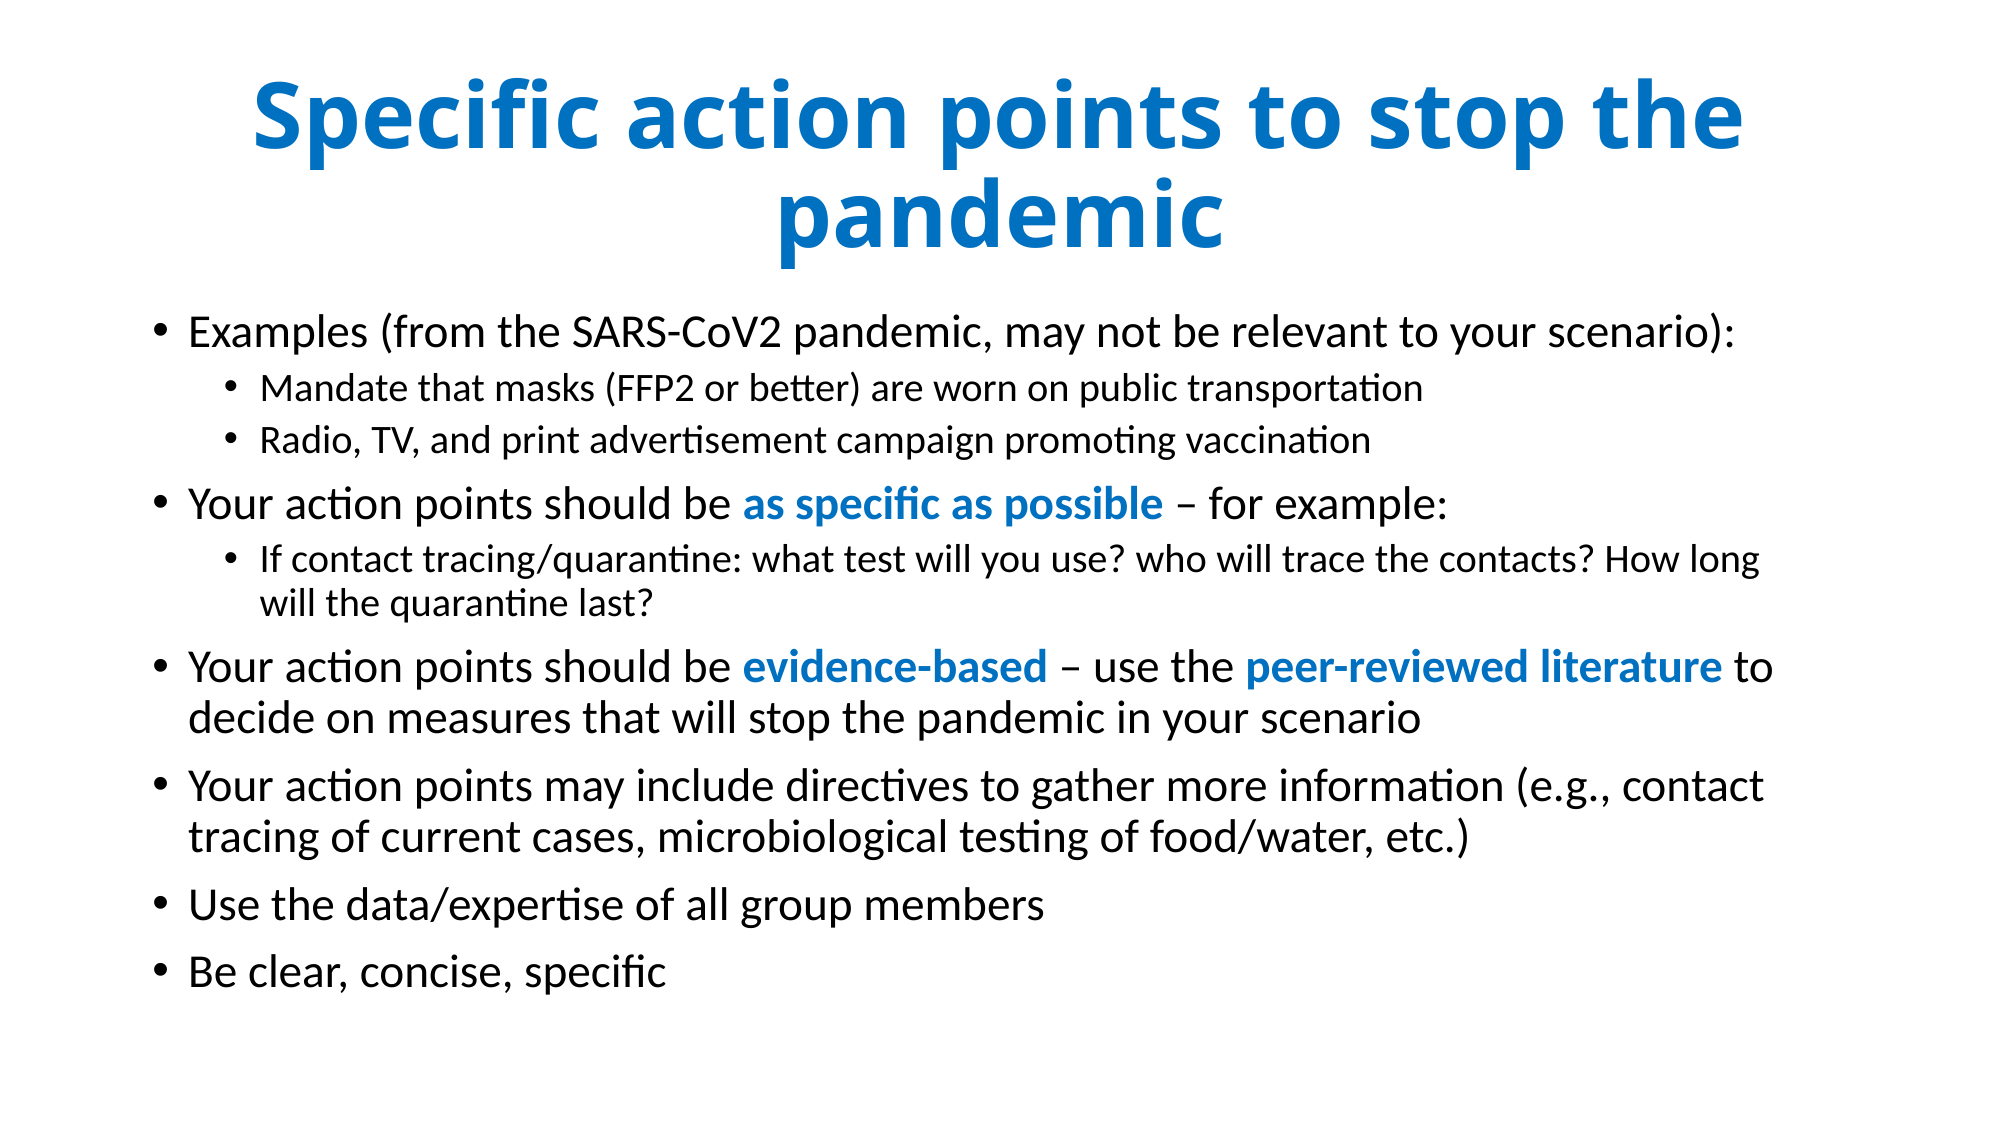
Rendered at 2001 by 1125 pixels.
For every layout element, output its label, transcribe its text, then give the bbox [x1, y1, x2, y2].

title Specific action points to stop the pandemic [137, 59, 1863, 278]
list Examples (from the SARS-CoV2 pandemic, may not be relevant to your scenario): Mandate that masks (FFP2 or better) are worn on public transportation Radio, TV, and print advertisement campaign promoting vaccination Your action points should be as specific as possible – for example: If contact tracing/quarantine: what test will you use? who will trace the contacts? How long will the quarantine last? Your action points should be evidence-based – use the peer-reviewed literature to decide on measures that will stop the pandemic in your scenario Your action points may include directives to gather more information (e.g., contact tracing of current cases, microbiological testing of food/water, etc.) Use the data/expertise of all group members Be clear, concise, specific [137, 299, 1823, 1014]
